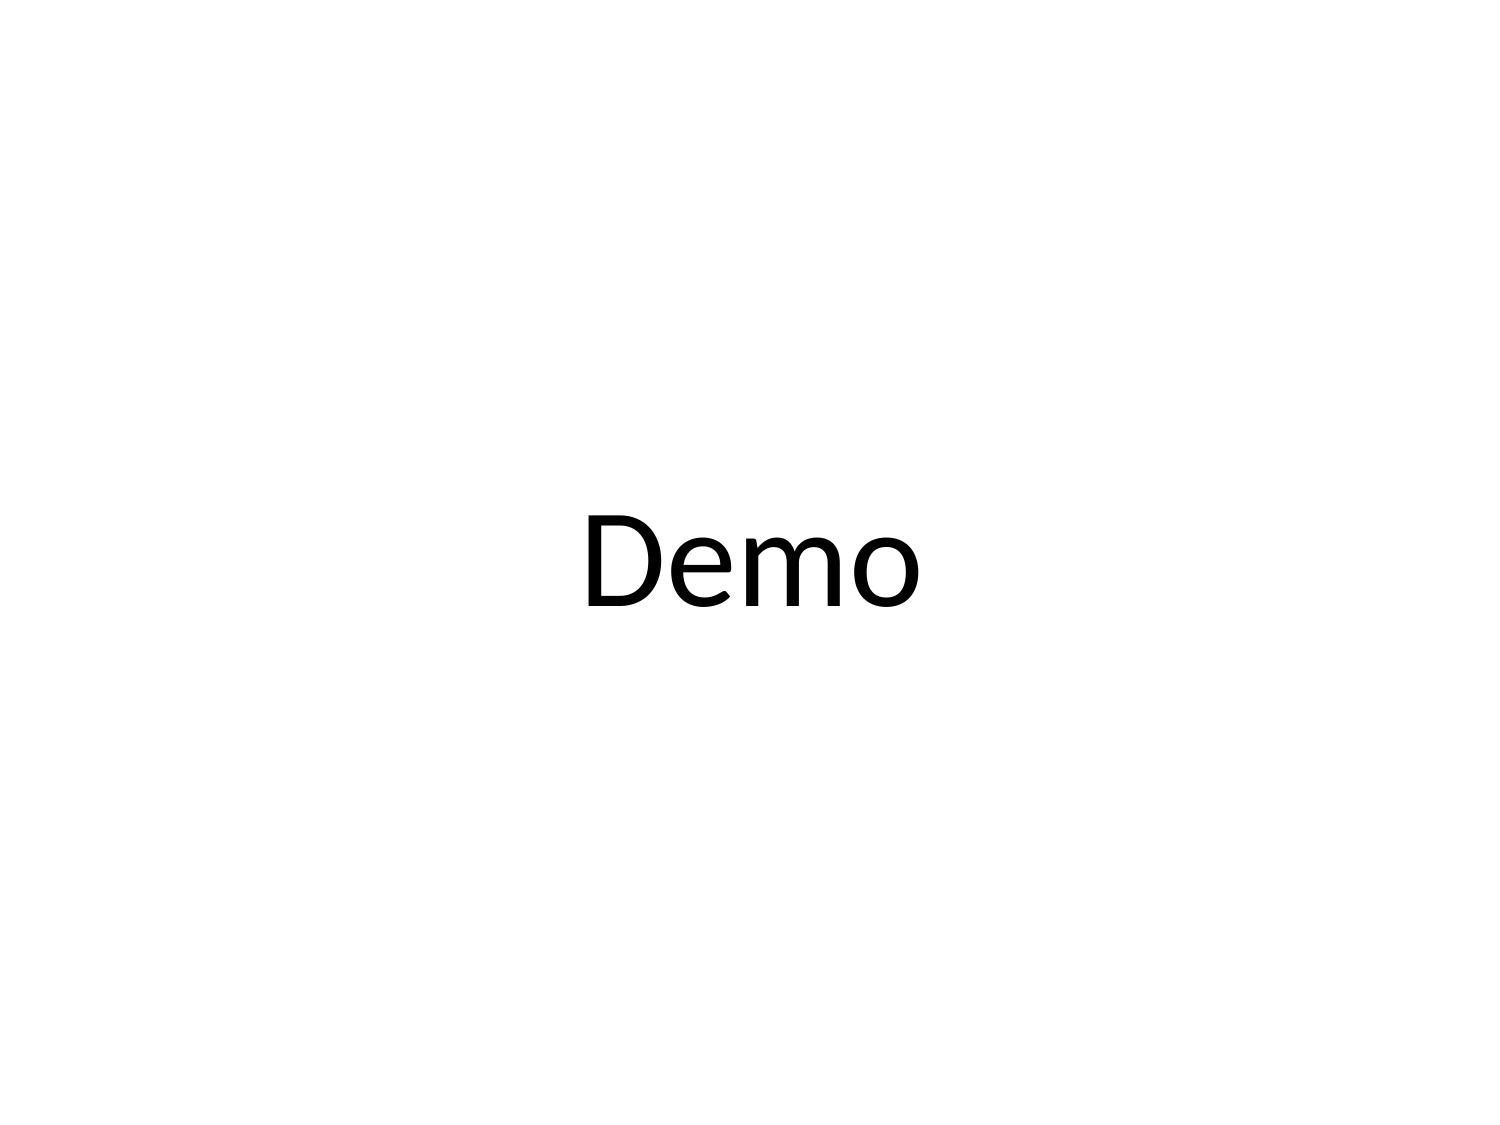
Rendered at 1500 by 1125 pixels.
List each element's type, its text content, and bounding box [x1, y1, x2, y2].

title Demo [76, 456, 1427, 644]
